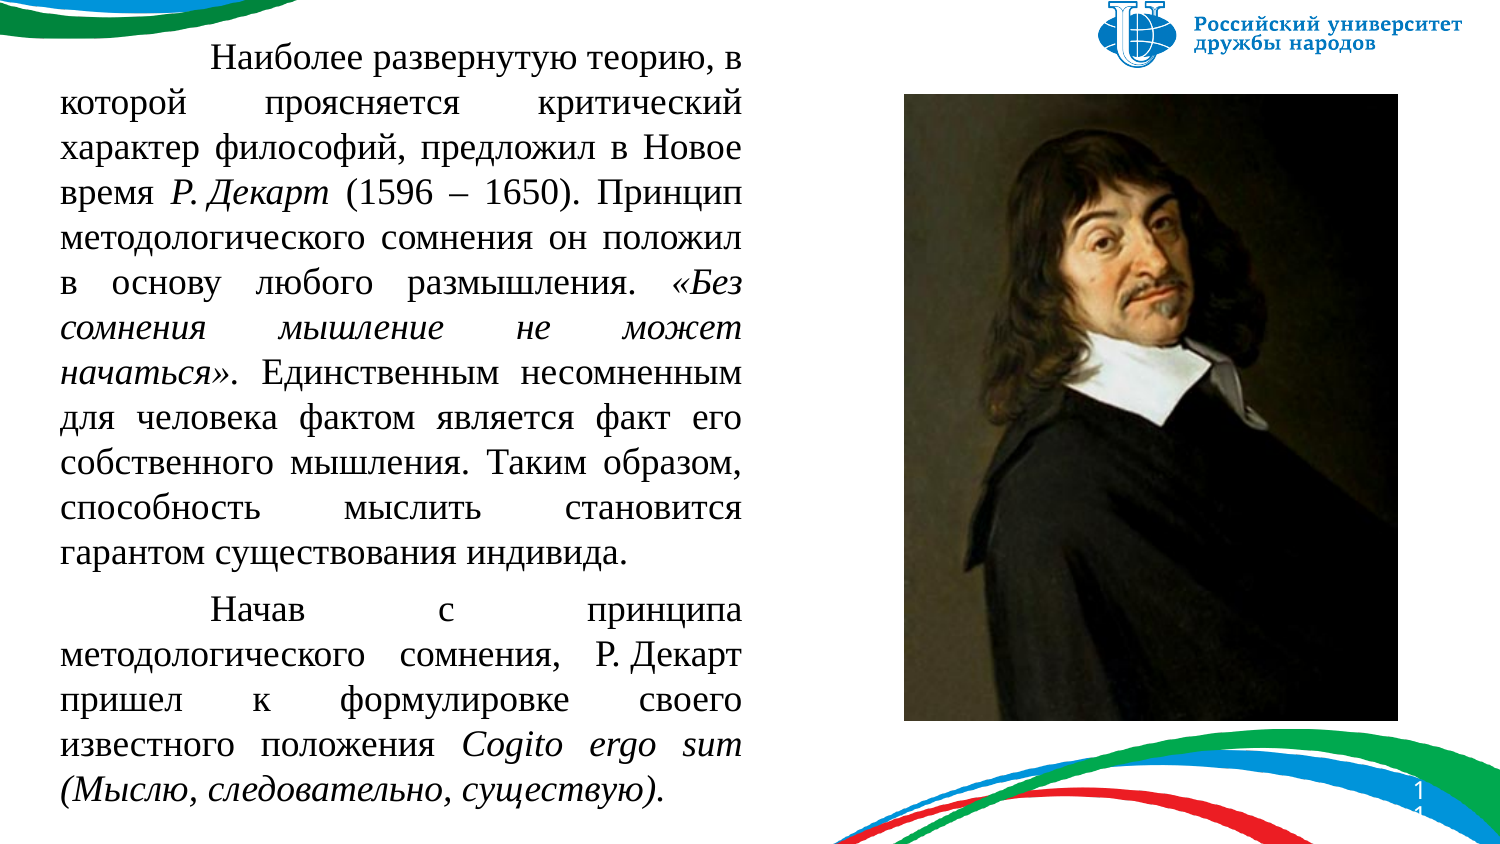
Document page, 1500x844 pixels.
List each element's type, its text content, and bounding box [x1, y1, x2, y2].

title [758, 233, 1359, 791]
slide_number 11 [1397, 769, 1440, 815]
text_box Наиболее развернутую теорию, в которой проясняется критический характер философий, предложил в Новое время Р. Декарт (1596 – 1650). Принцип методологического сомнения он положил в основу любого размышления. «Без сомнения мышление не может начаться». Единственным несомненным для человека фактом является факт его собственного мышления. Таким образом, способность мыслить становится гарантом существования индивида. Начав с принципа методологического сомнения, Р. Декарт пришел к формулировке своего известного положения Сogito ergo sum (Мыслю, следовательно, существую). [45, 24, 758, 817]
picture [0, 0, 1500, 844]
picture [839, 791, 1476, 844]
